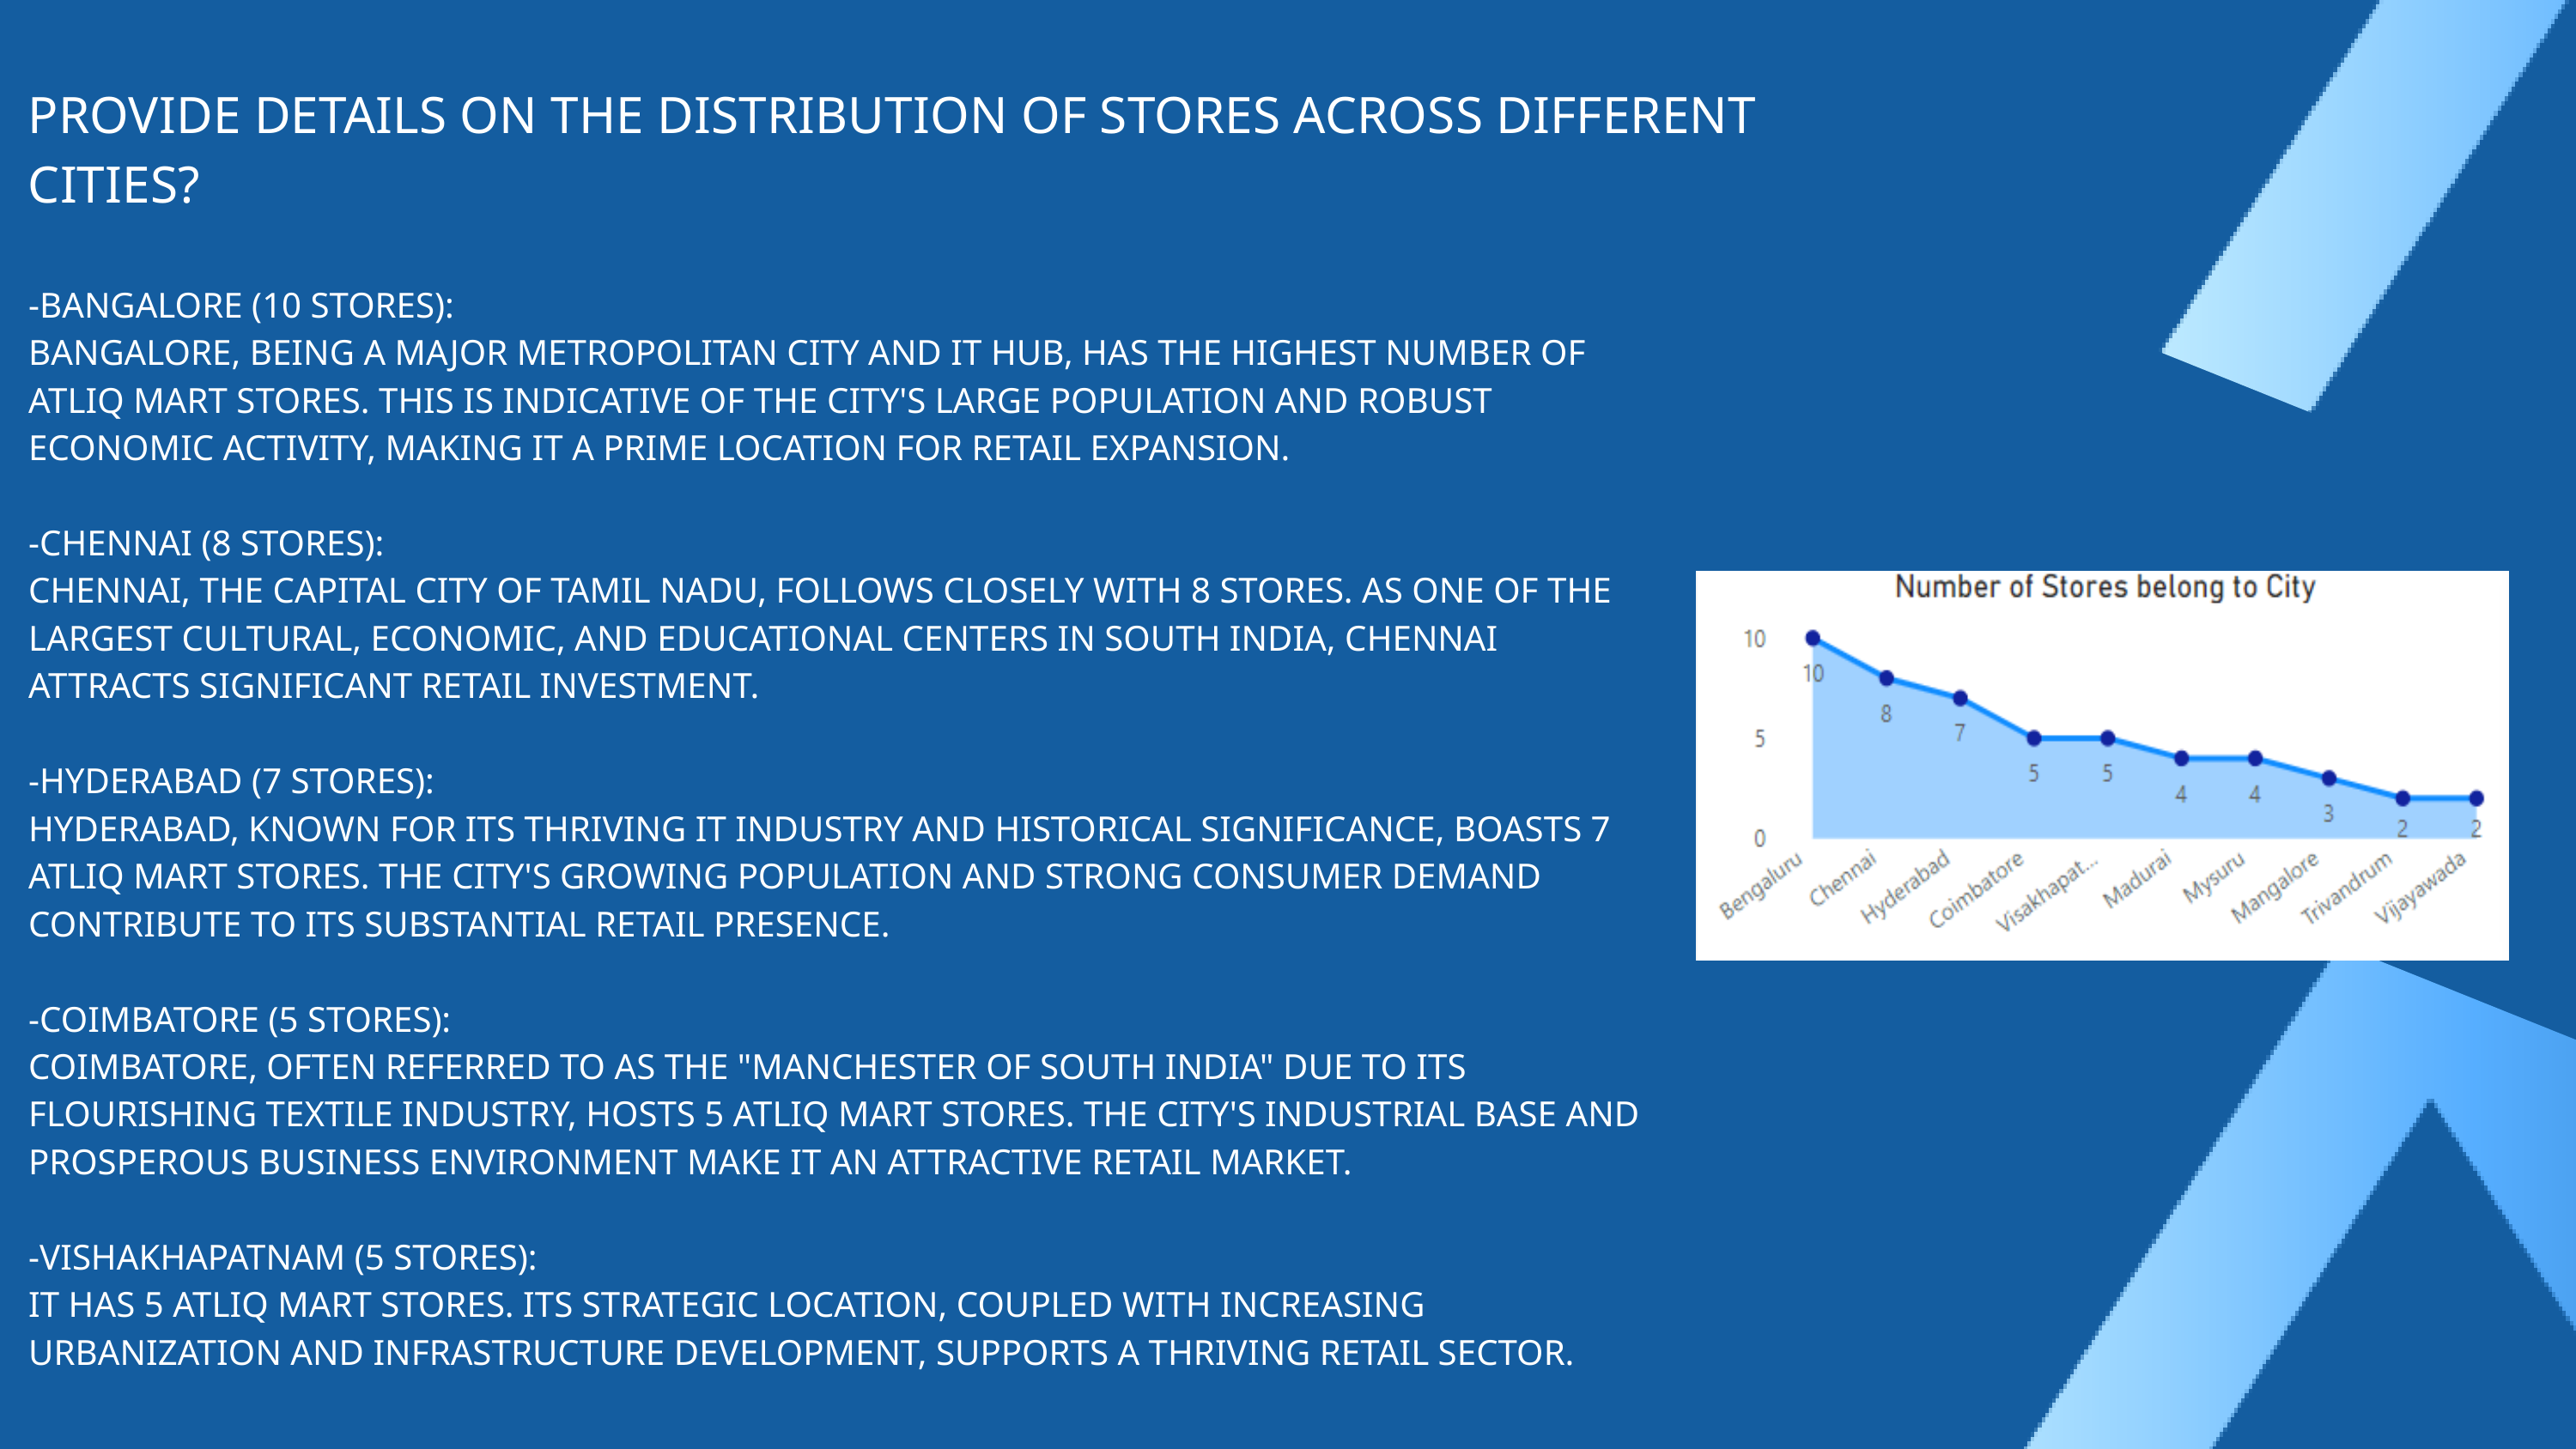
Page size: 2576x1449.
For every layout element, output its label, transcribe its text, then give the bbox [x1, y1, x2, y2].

text_box PROVIDE DETAILS ON THE DISTRIBUTION OF STORES ACROSS DIFFERENT CITIES? [28, 74, 1940, 214]
text_box [1716, 967, 2576, 1449]
text_box -BANGALORE (10 STORES): BANGALORE, BEING A MAJOR METROPOLITAN CITY AND IT HUB, HAS THE HIGHEST NUMBER OF ATLIQ MART STORES. THIS IS INDICATIVE OF THE CITY'S LARGE POPULATION AND ROBUST ECONOMIC ACTIVITY, MAKING IT A PRIME LOCATION FOR RETAIL EXPANSION. -CHENNAI (8 STORES): CHENNAI, THE CAPITAL CITY OF TAMIL NADU, FOLLOWS CLOSELY WITH 8 STORES. AS ONE OF THE LARGEST CULTURAL, ECONOMIC, AND EDUCATIONAL CENTERS IN SOUTH INDIA, CHENNAI ATTRACTS SIGNIFICANT RETAIL INVESTMENT. -HYDERABAD (7 STORES): HYDERABAD, KNOWN FOR ITS THRIVING IT INDUSTRY AND HISTORICAL SIGNIFICANCE, BOASTS 7 ATLIQ MART STORES. THE CITY'S GROWING POPULATION AND STRONG CONSUMER DEMAND CONTRIBUTE TO ITS SUBSTANTIAL RETAIL PRESENCE. -COIMBATORE (5 STORES): COIMBATORE, OFTEN REFERRED TO AS THE "MANCHESTER OF SOUTH INDIA" DUE TO ITS FLOURISHING TEXTILE INDUSTRY, HOSTS 5 ATLIQ MART STORES. THE CITY'S INDUSTRIAL BASE AND PROSPEROUS BUSINESS ENVIRONMENT MAKE IT AN ATTRACTIVE RETAIL MARKET. -VISHAKHAPATNAM (5 STORES): IT HAS 5 ATLIQ MART STORES. ITS STRATEGIC LOCATION, COUPLED WITH INCREASING URBANIZATION AND INFRASTRUCTURE DEVELOPMENT, SUPPORTS A THRIVING RETAIL SECTOR. [28, 276, 1651, 1449]
picture [1696, 571, 2509, 961]
text_box [1923, 0, 2576, 519]
